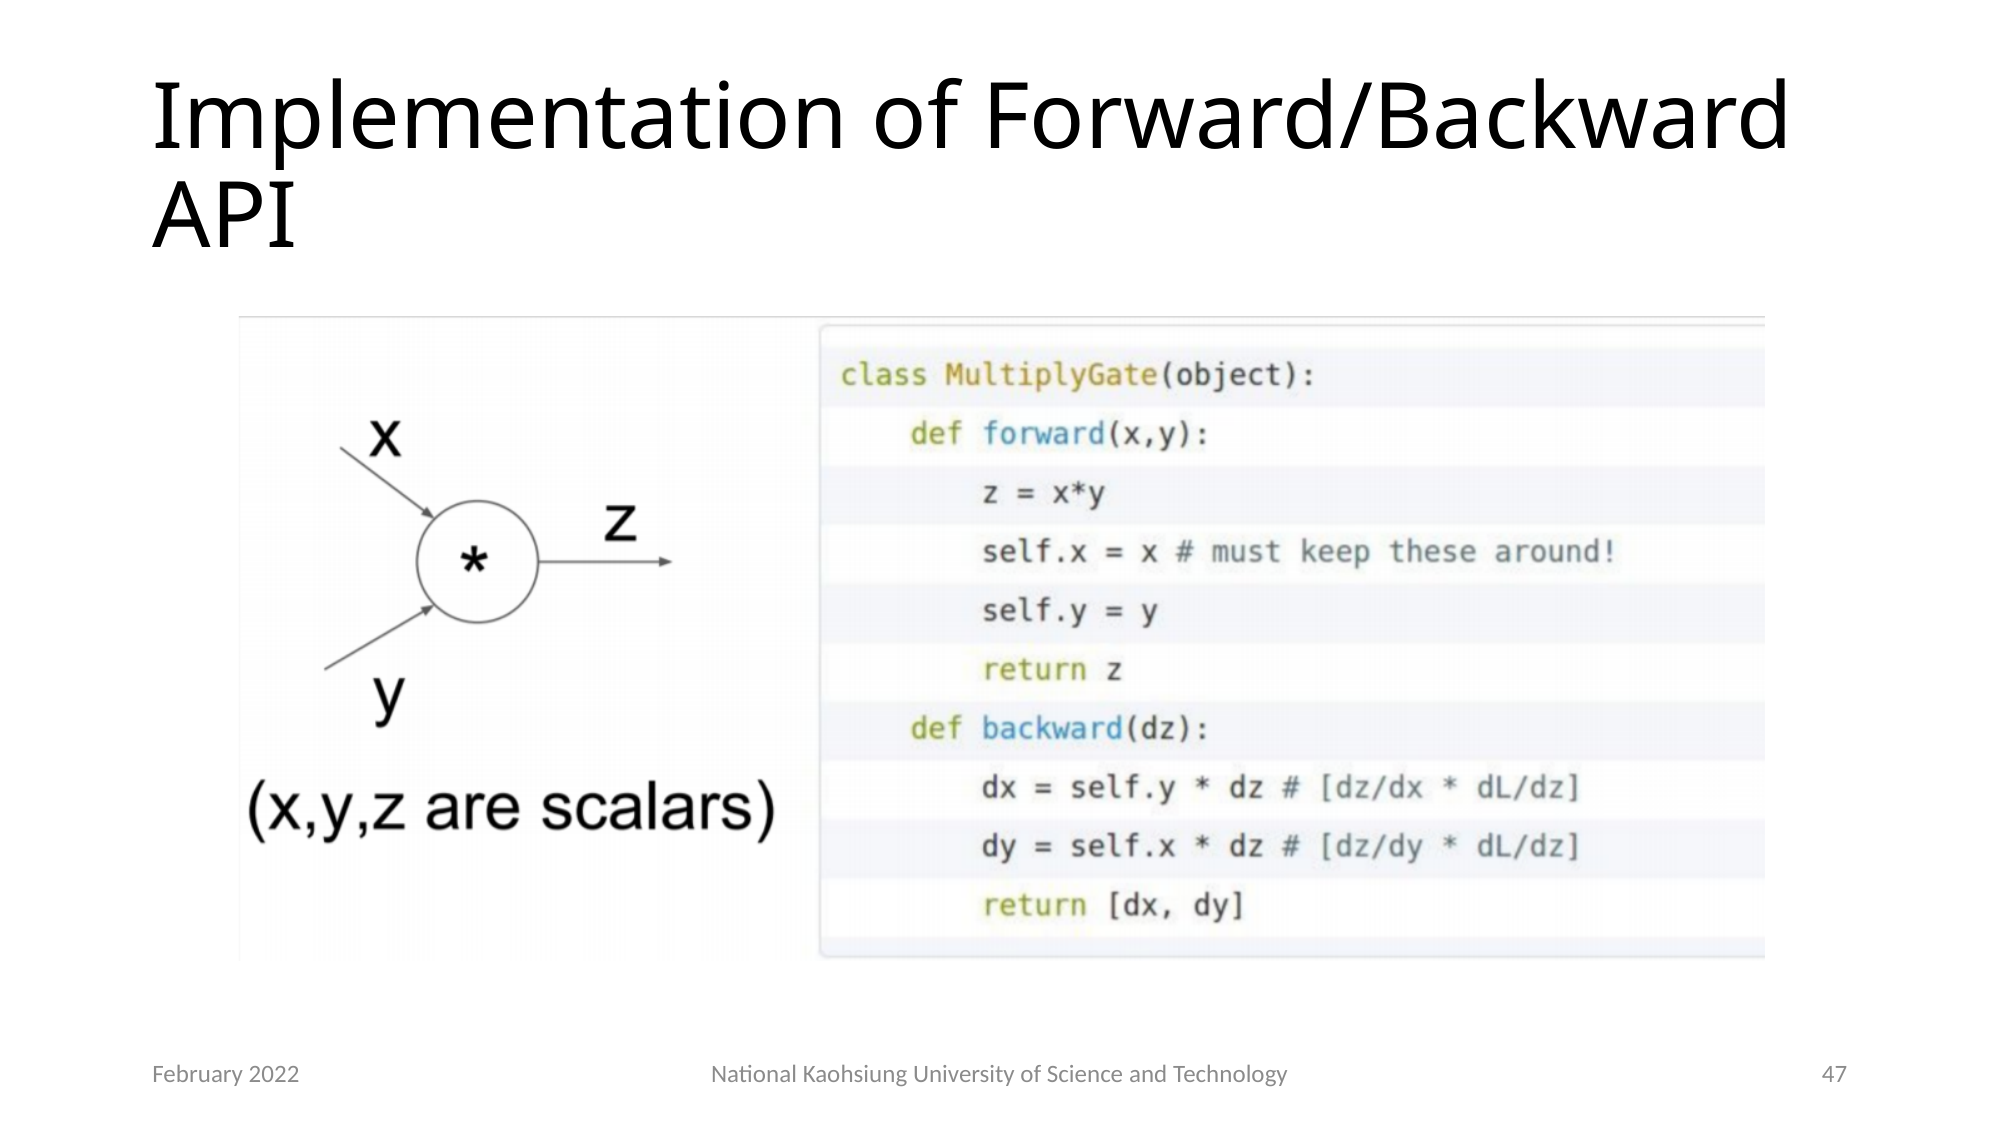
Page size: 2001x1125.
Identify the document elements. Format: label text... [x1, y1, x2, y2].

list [234, 315, 1765, 961]
title Implementation of Forward/Backward API [137, 59, 1863, 278]
footer National Kaohsiung University of Science and Technology [662, 1042, 1338, 1103]
slide_number 47 [1412, 1042, 1863, 1103]
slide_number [137, 1042, 588, 1103]
